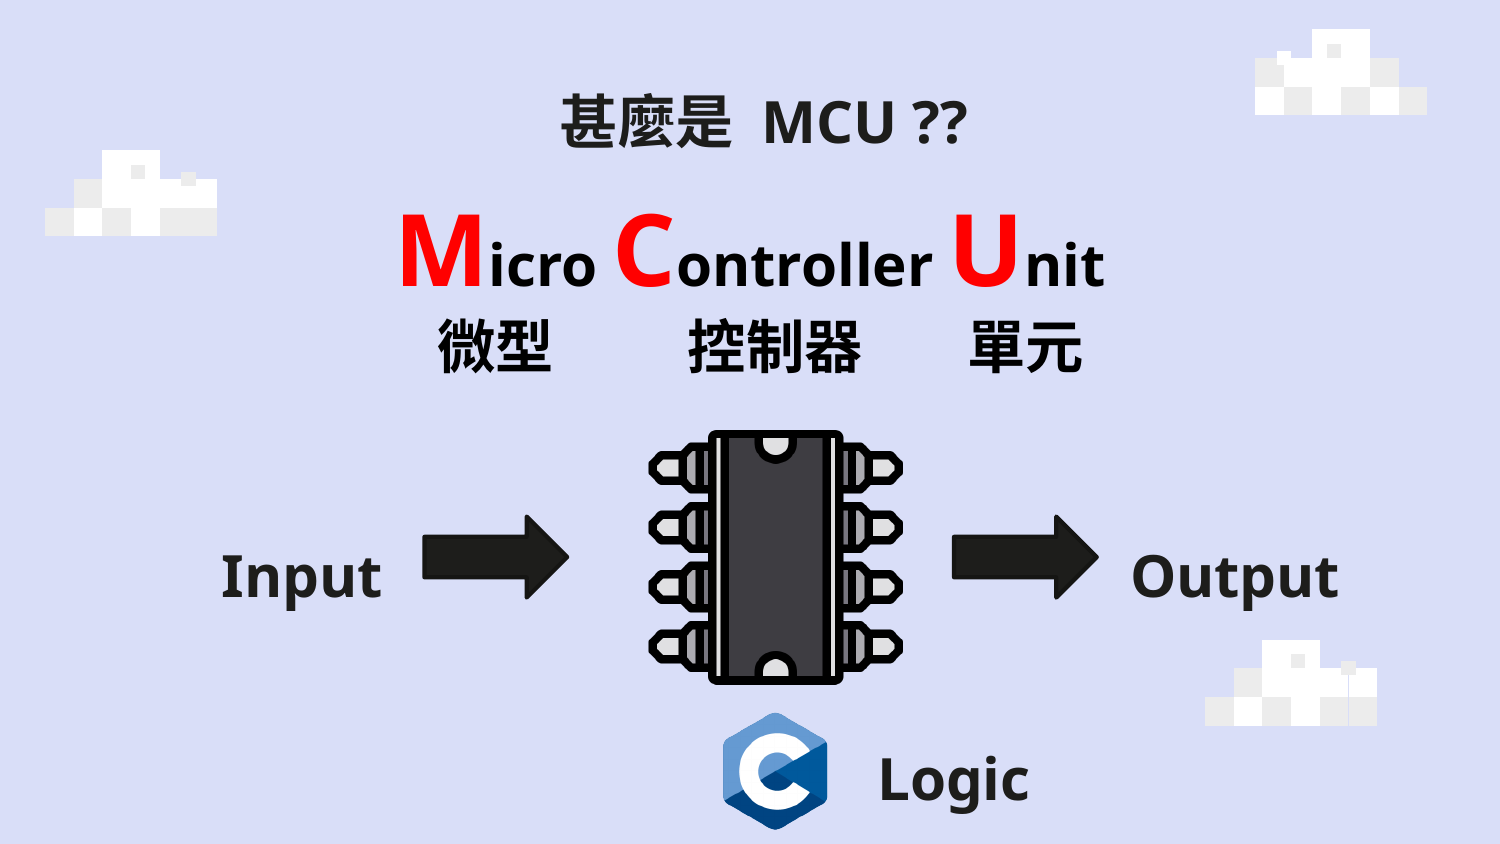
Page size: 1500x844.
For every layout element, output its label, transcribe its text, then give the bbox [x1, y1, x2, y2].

text_box Logic [849, 719, 1075, 801]
picture [706, 701, 844, 840]
text_box 甚麼是 MCU ?? [118, 72, 1382, 167]
text_box 微型 [414, 307, 577, 384]
text_box [951, 514, 1099, 600]
text_box Output [1113, 516, 1356, 598]
text_box 控制器 [663, 307, 887, 384]
text_box Input [216, 516, 388, 598]
text_box Micro Controller Unit [279, 208, 1221, 284]
text_box [422, 514, 570, 600]
text_box 單元 [913, 307, 1137, 384]
picture [639, 421, 911, 693]
